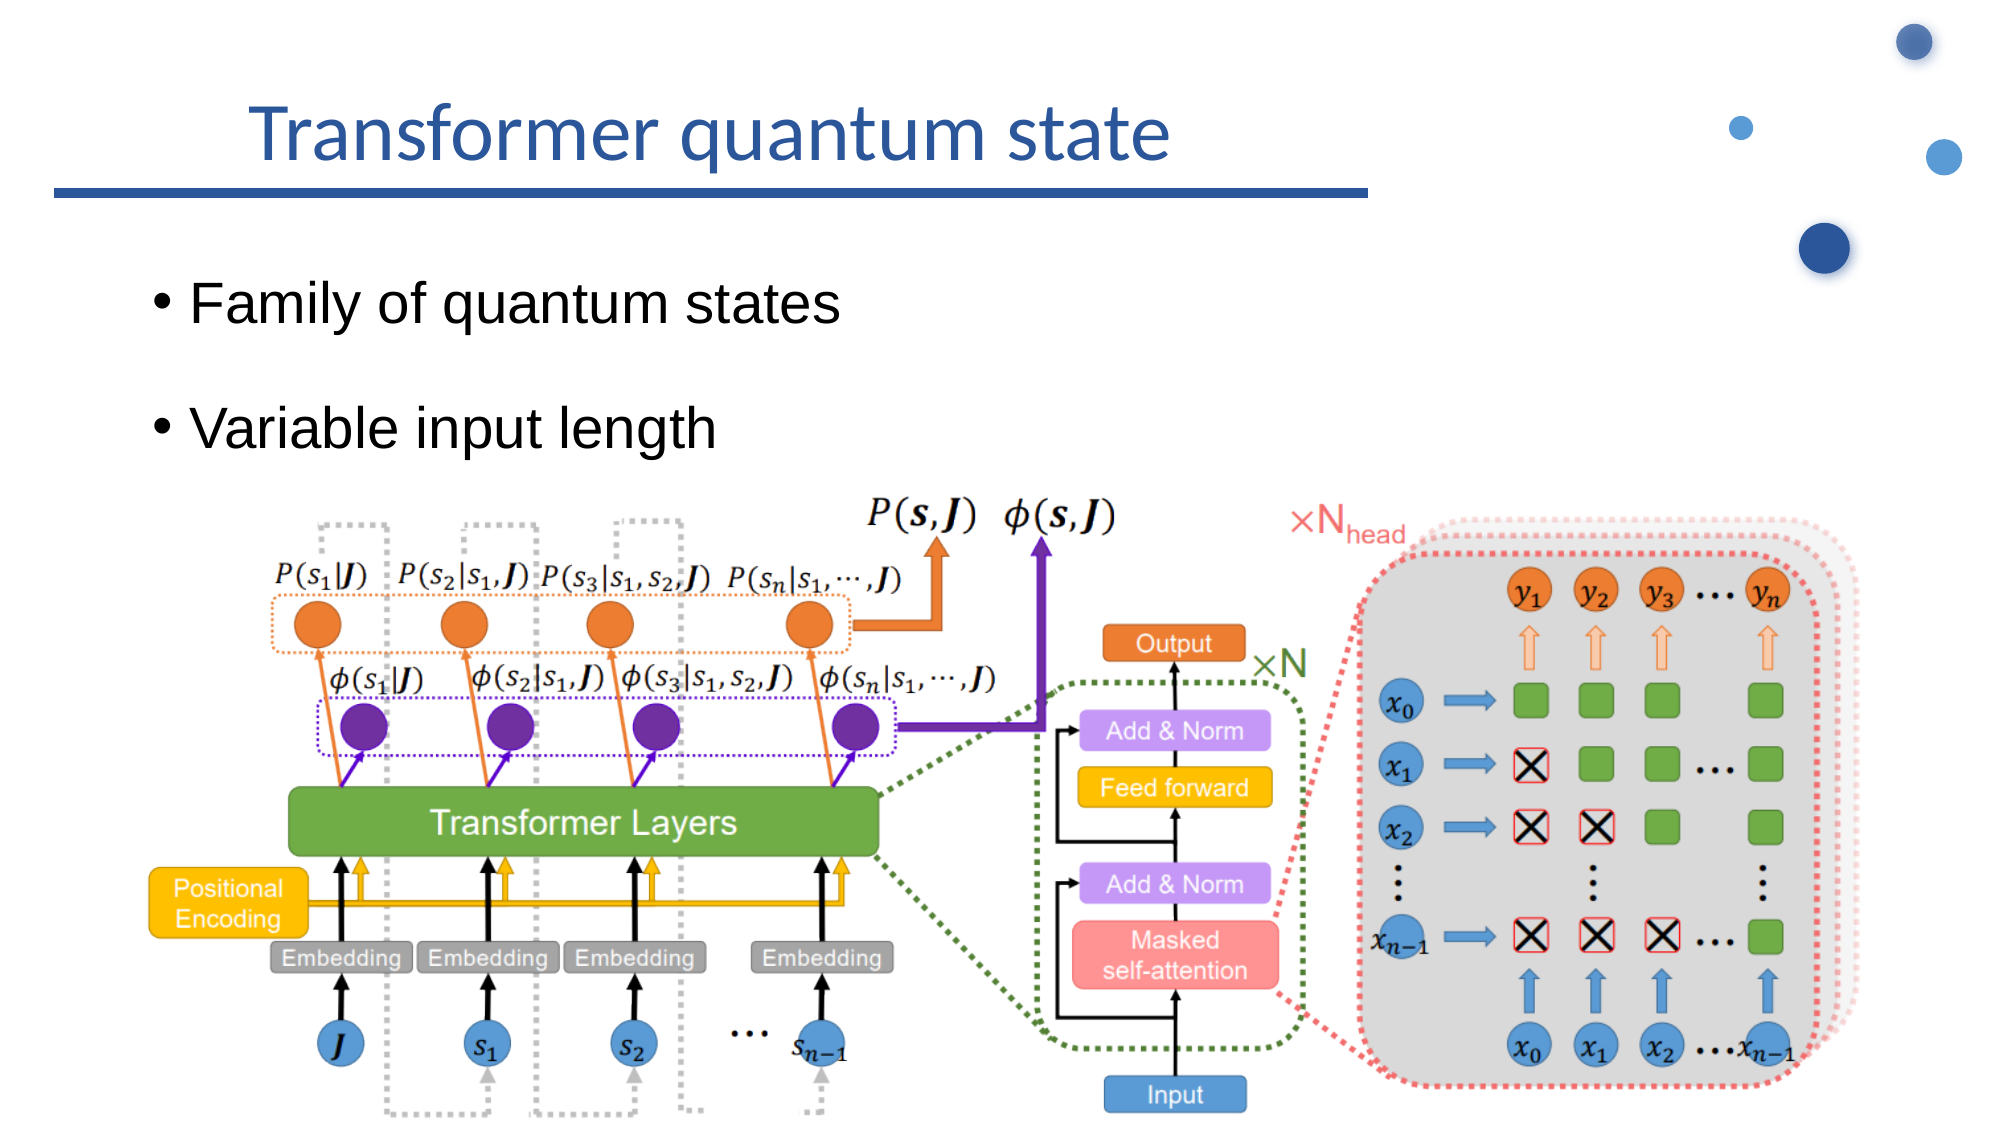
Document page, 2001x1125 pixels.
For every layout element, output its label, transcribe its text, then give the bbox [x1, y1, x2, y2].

text_box Transformer quantum state [53, 69, 1369, 185]
text_box [1924, 138, 1964, 177]
text_box [1895, 22, 1934, 62]
picture [104, 442, 1896, 1125]
text_box [1797, 221, 1851, 275]
text_box [1727, 114, 1755, 142]
